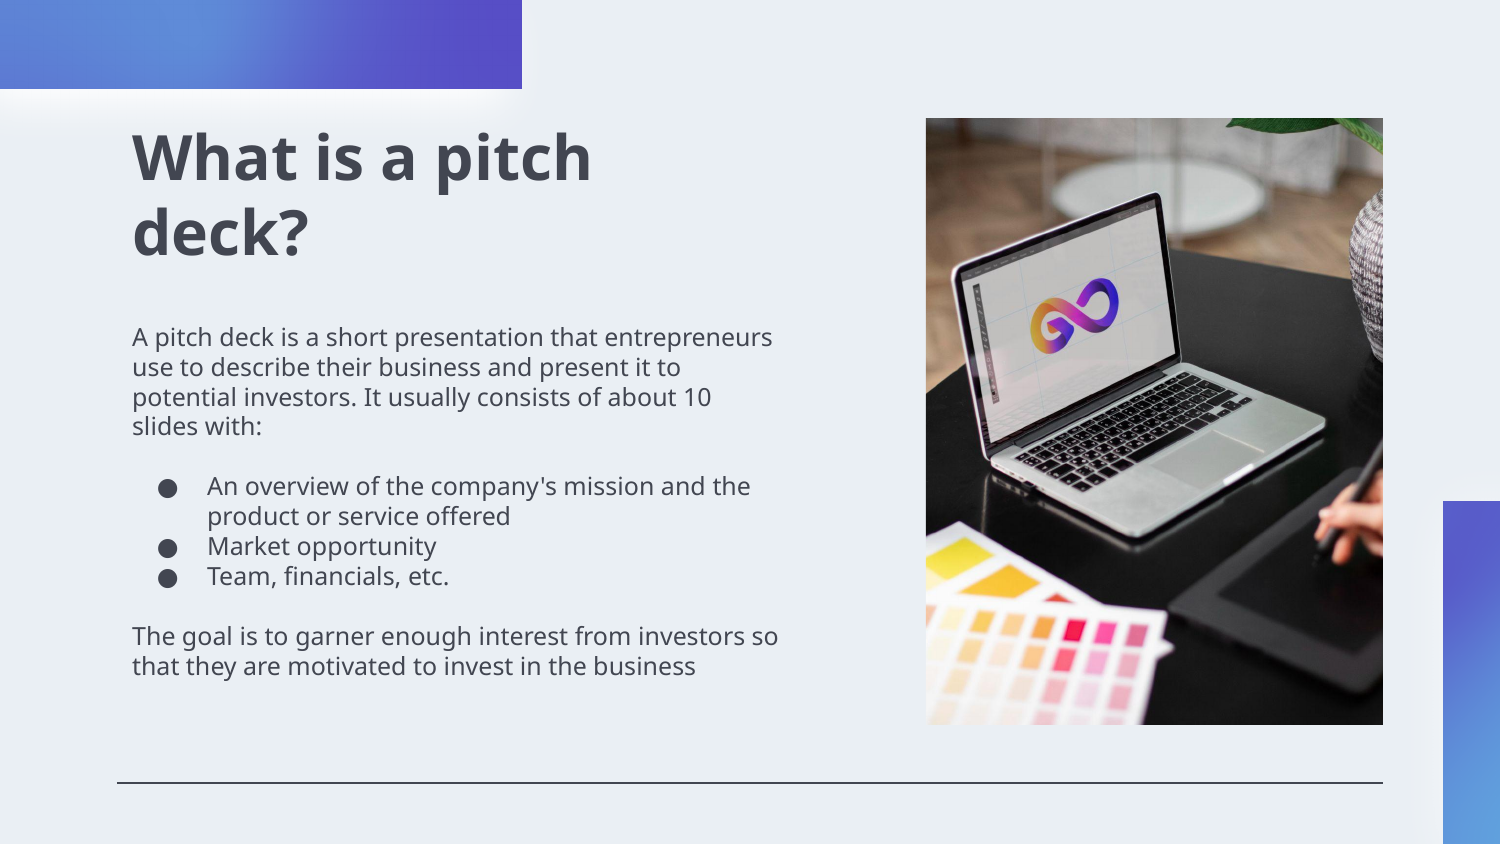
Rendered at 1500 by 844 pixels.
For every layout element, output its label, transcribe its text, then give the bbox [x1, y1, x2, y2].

subtitle A pitch deck is a short presentation that entrepreneurs use to describe their business and present it to potential investors. It usually consists of about 10 slides with: An overview of the company's mission and the product or service offered Market opportunity Team, financials, etc. The goal is to garner enough interest from investors so that they are motivated to invest in the business [116, 306, 798, 684]
picture [1443, 501, 1500, 844]
picture [925, 118, 1384, 726]
picture [0, 0, 522, 89]
title What is a pitch deck? [116, 188, 798, 283]
